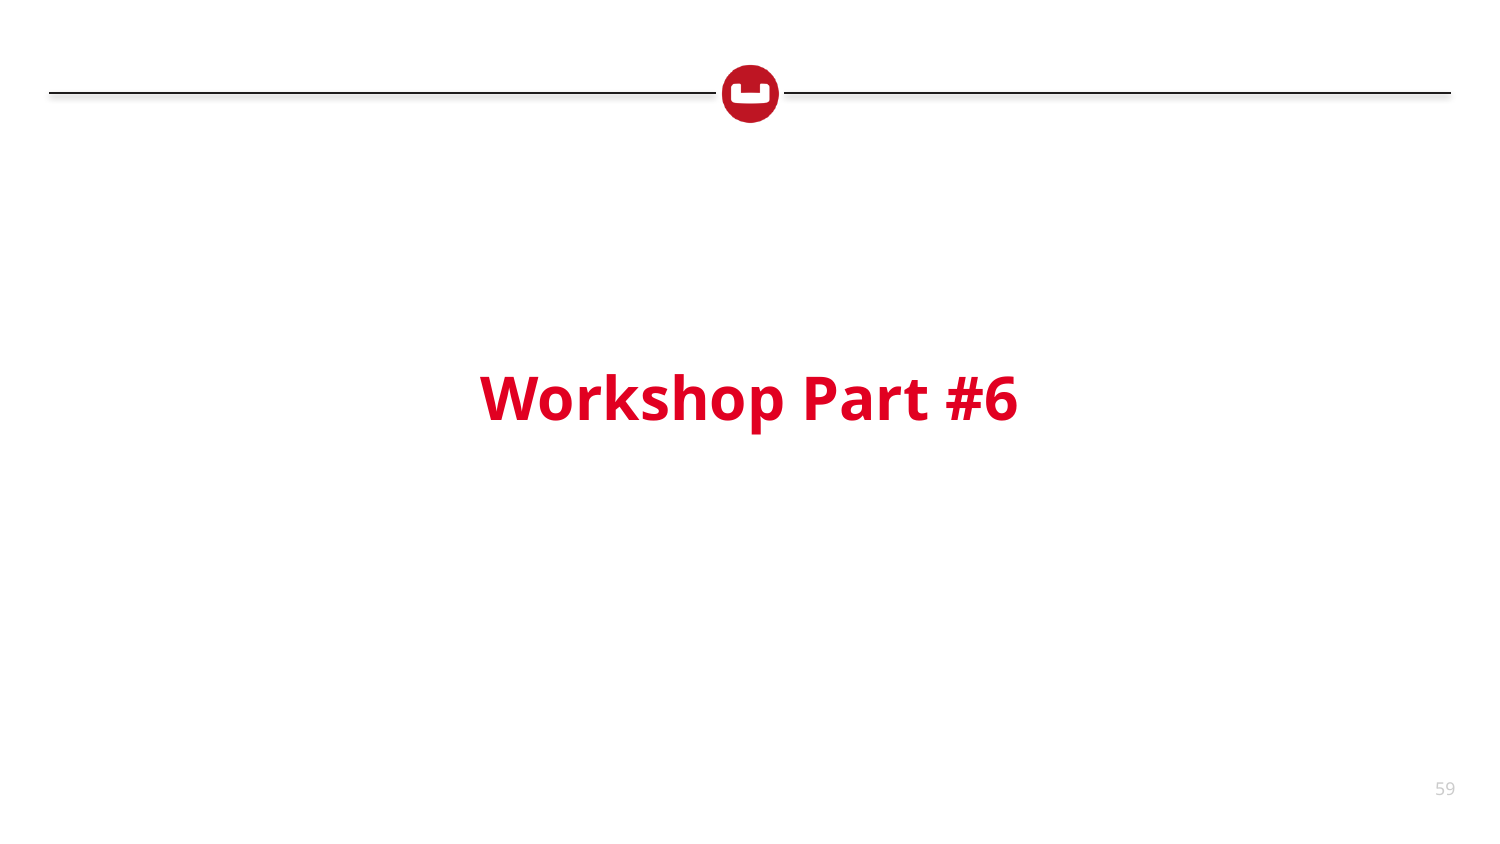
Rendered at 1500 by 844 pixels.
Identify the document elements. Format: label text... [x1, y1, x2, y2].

title Workshop Part #6 [112, 306, 1388, 488]
picture [720, 63, 780, 124]
